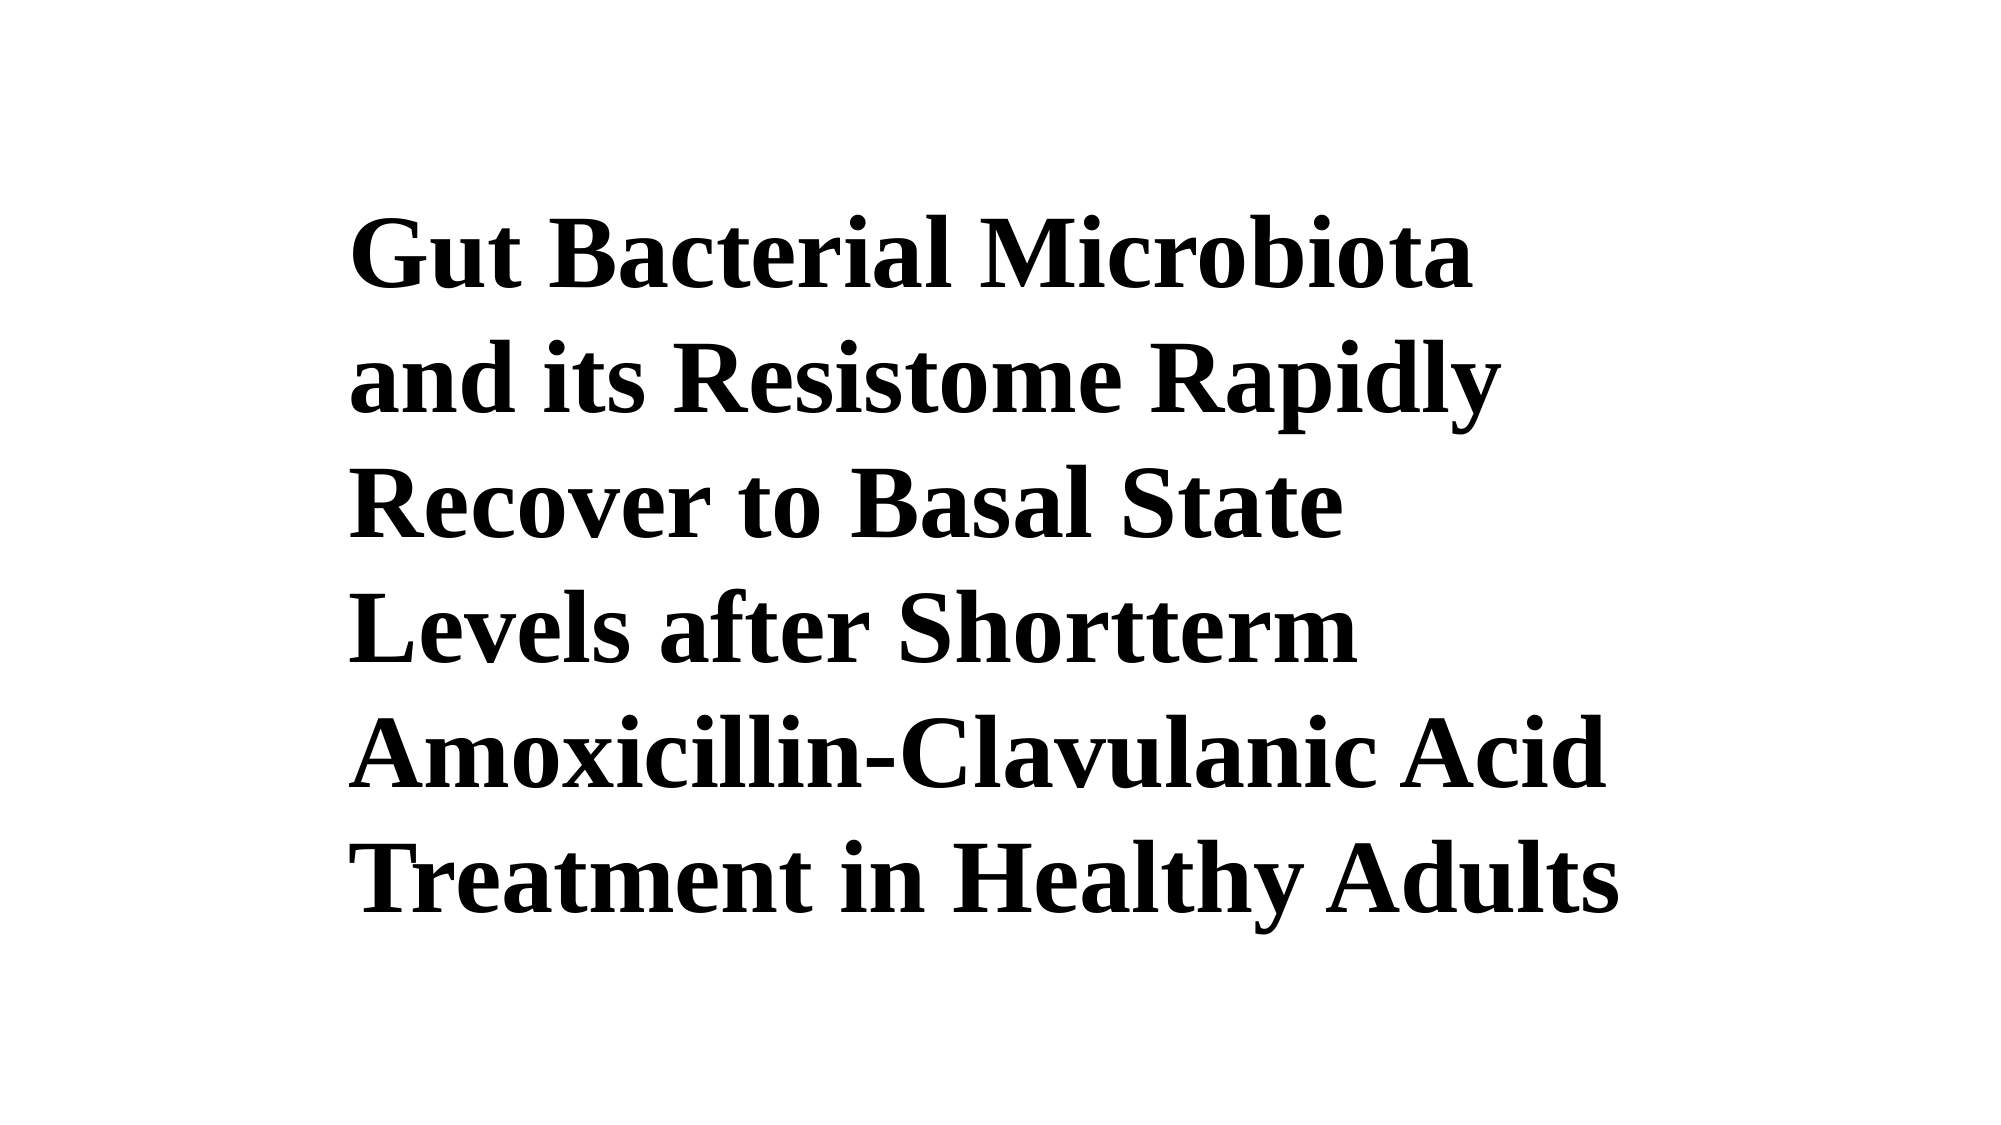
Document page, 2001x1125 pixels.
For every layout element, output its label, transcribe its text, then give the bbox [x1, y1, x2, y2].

text_box Gut Bacterial Microbiota and its Resistome Rapidly Recover to Basal State Levels after Shortterm Amoxicillin-Clavulanic Acid Treatment in Healthy Adults [333, 176, 1667, 941]
